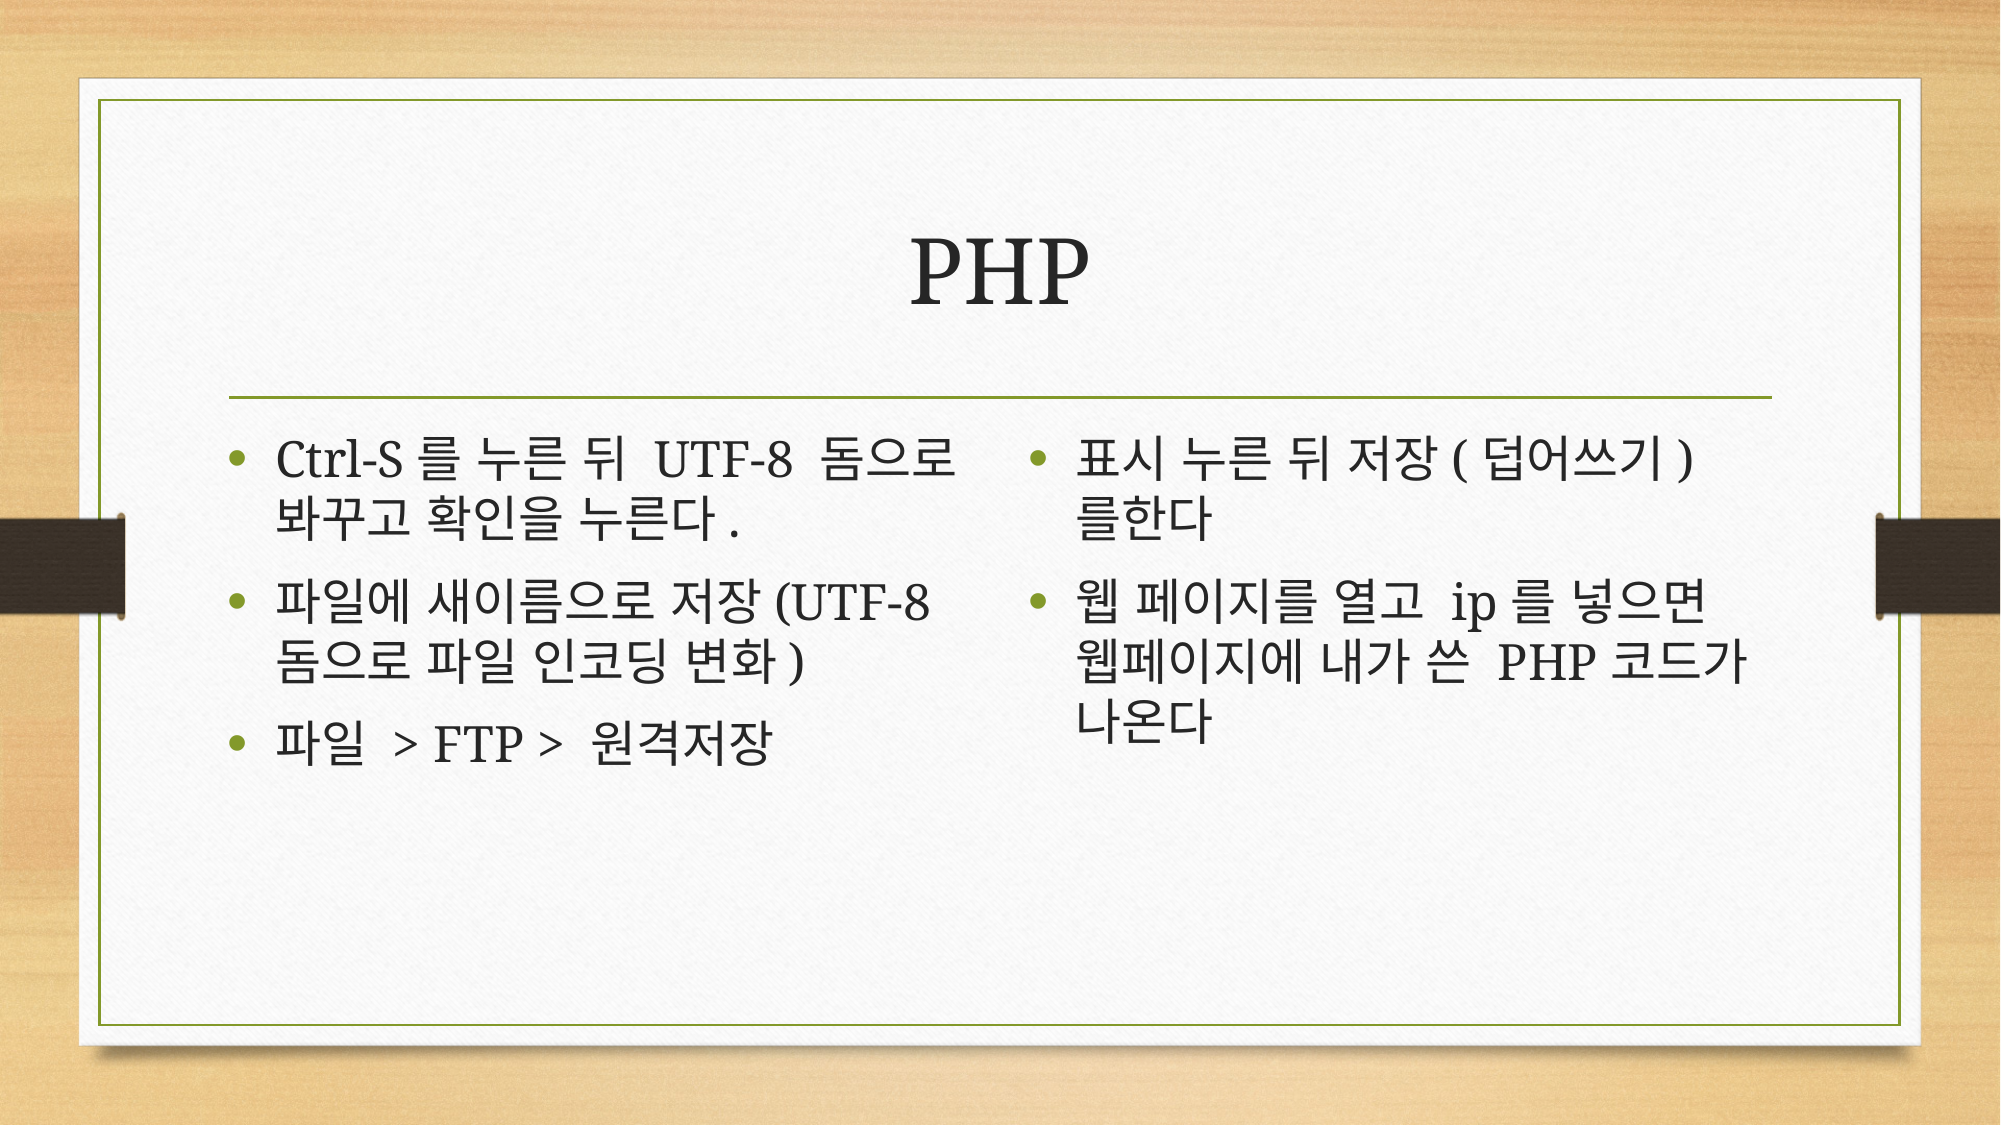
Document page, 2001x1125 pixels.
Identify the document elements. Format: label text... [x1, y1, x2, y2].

picture [0, 0, 2001, 1125]
title PHP [212, 161, 1788, 375]
list Ctrl-S를 누른 뒤 UTF-8 돔으로 봐꾸고 확인을 누른다. 파일에 새이름으로 저장(UTF-8 돔으로 파일 인코딩 변화) 파일 > FTP > 원격저장 [213, 420, 987, 963]
list 표시 누른 뒤 저장(덥어쓰기)를한다 웹 페이지를 열고 ip를 넣으면 웹페이지에 내가 쓴 PHP코드가 나온다 [1013, 420, 1788, 963]
